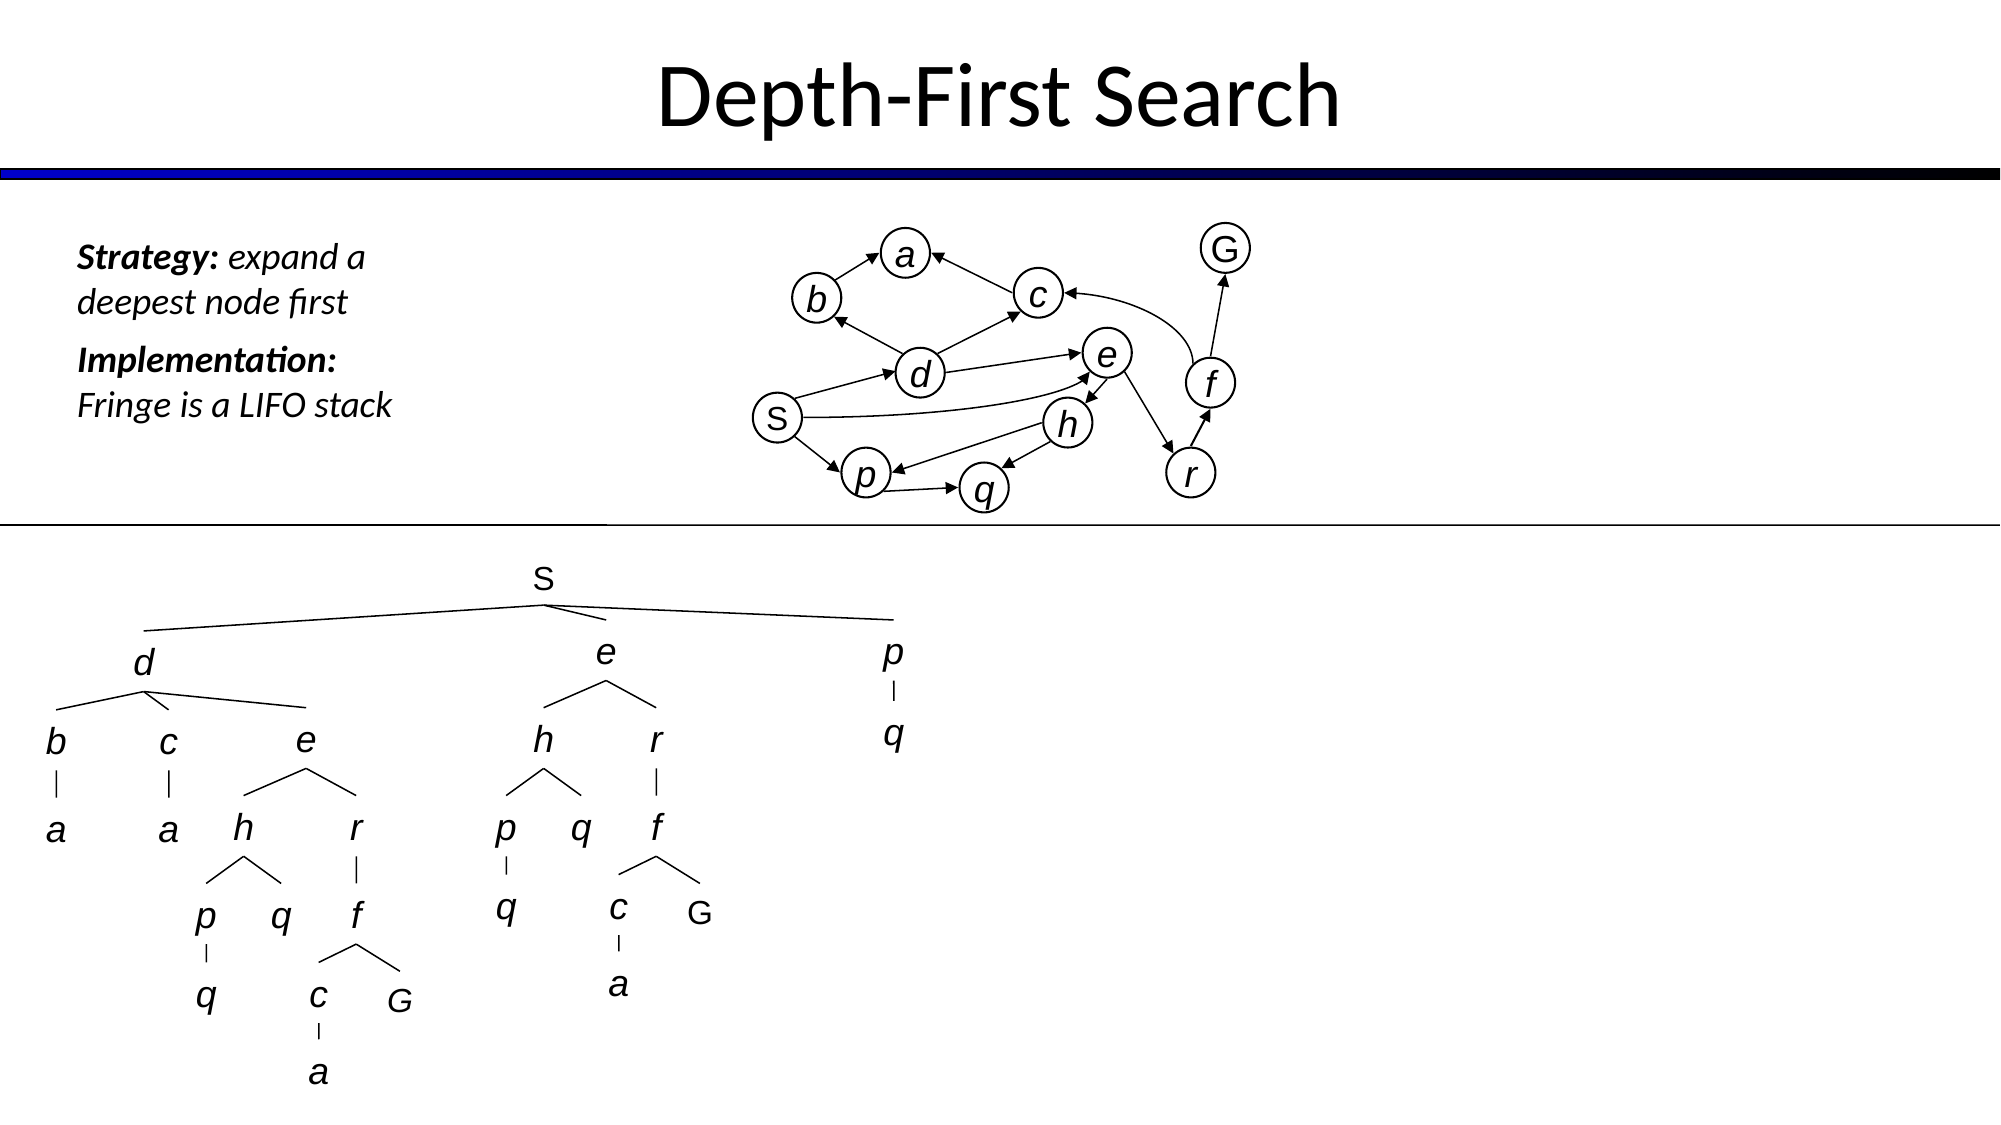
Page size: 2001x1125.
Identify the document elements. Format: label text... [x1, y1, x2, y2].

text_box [24, 549, 926, 1100]
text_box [752, 222, 1251, 513]
text_box Strategy: expand a deepest node first Implementation: Fringe is a LIFO stack [62, 224, 437, 433]
text_box Depth-First Search [0, 0, 2000, 184]
